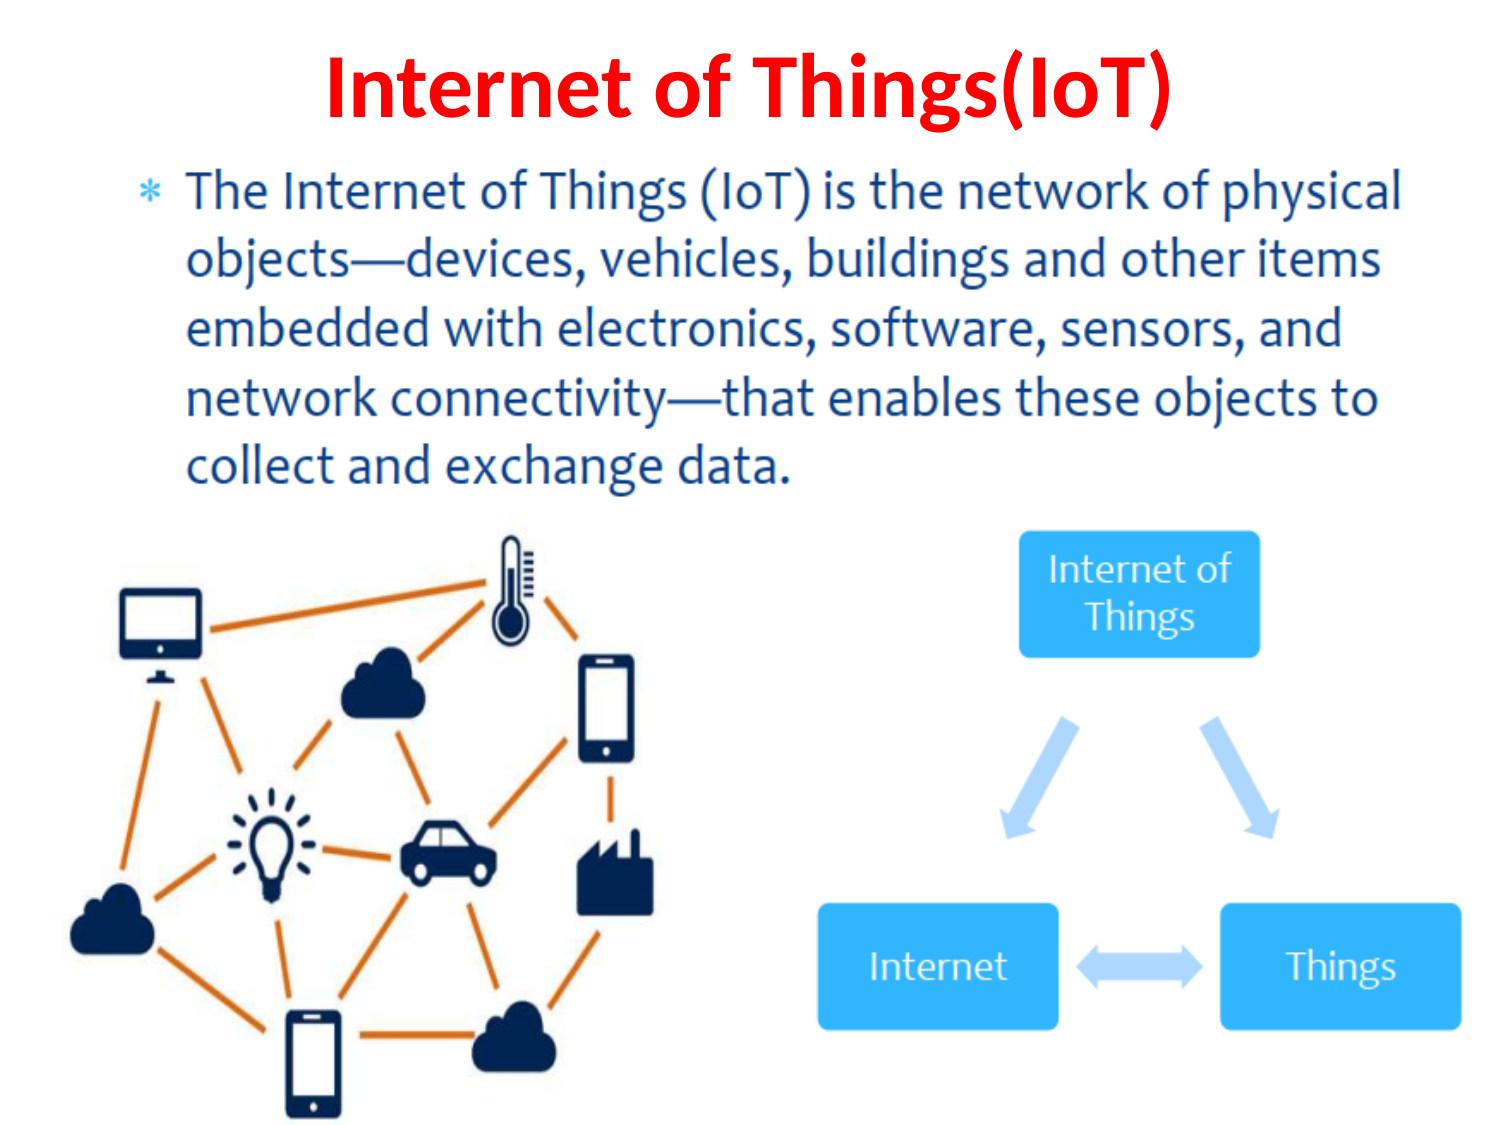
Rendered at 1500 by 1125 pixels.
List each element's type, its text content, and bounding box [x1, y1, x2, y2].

title Internet of Things(IoT) [75, 0, 1425, 148]
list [0, 149, 1500, 1125]
